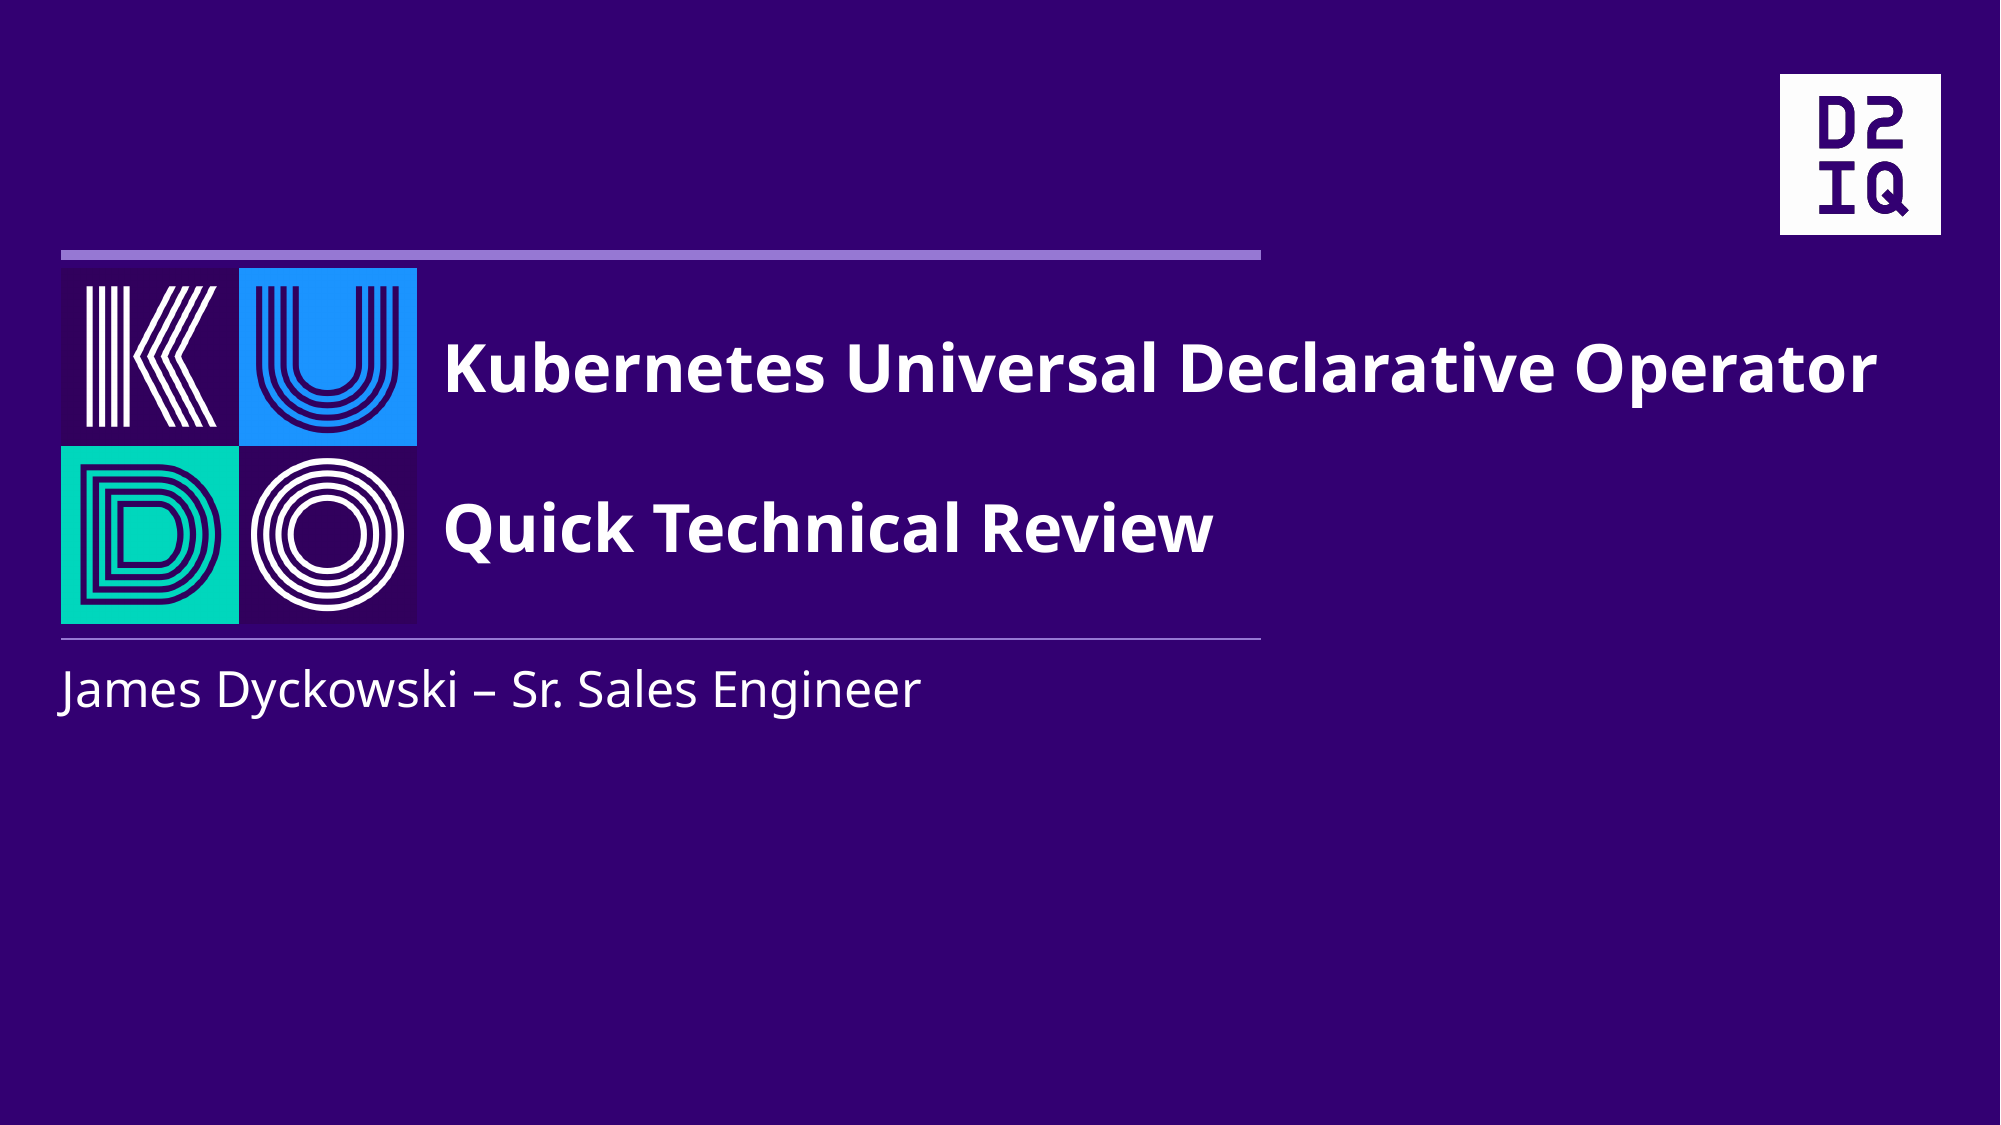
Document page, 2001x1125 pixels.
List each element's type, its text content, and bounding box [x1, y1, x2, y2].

picture [61, 268, 417, 624]
title Kubernetes Universal Declarative Operator Quick Technical Review [442, 325, 2000, 690]
list James Dyckowski – Sr. Sales Engineer [61, 657, 1261, 837]
picture [1780, 74, 1941, 235]
